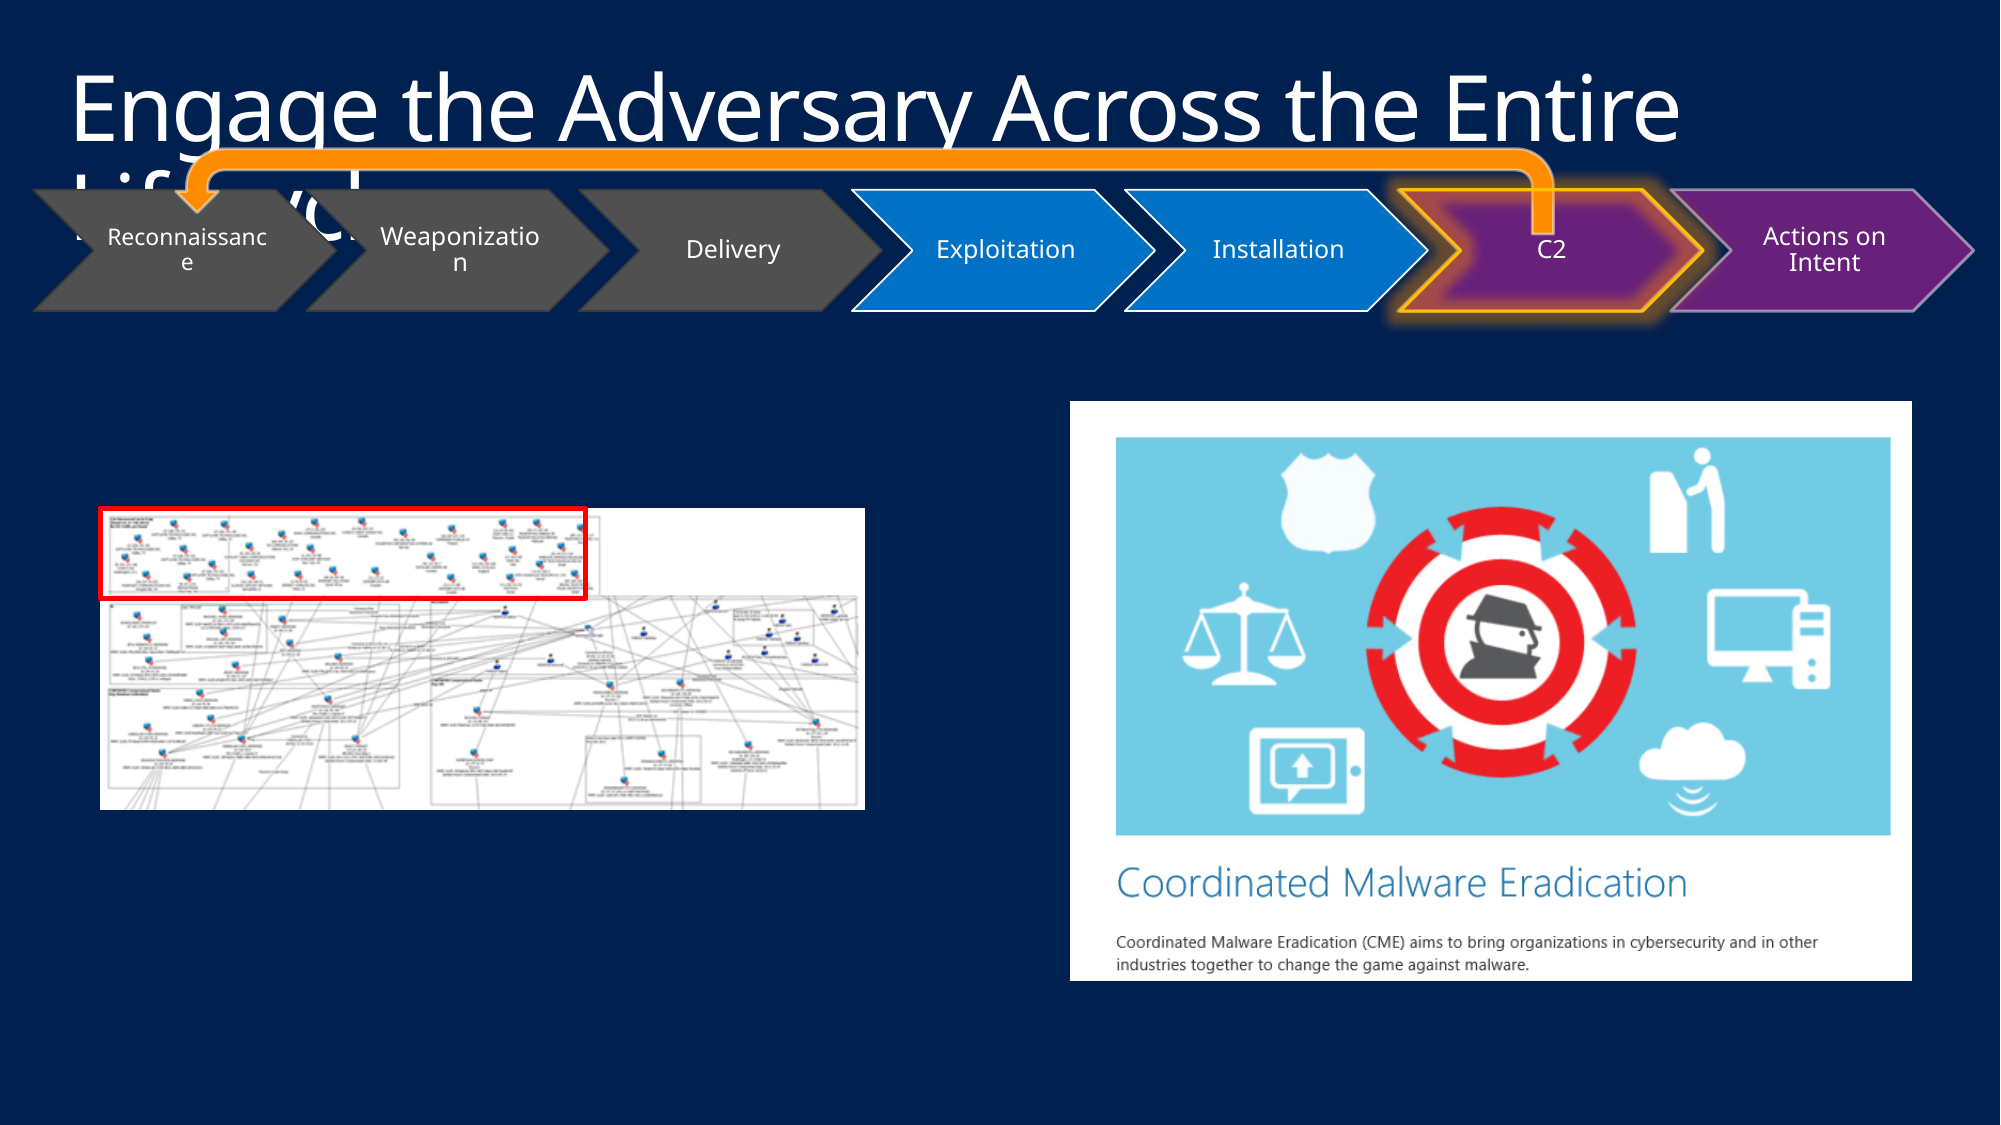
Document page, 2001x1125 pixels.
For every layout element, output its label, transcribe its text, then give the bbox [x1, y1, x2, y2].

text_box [32, 148, 1975, 353]
picture [1070, 401, 1912, 981]
picture [100, 507, 865, 810]
title Engage the Adversary Across the Entire Lifecycle [44, 47, 1957, 148]
